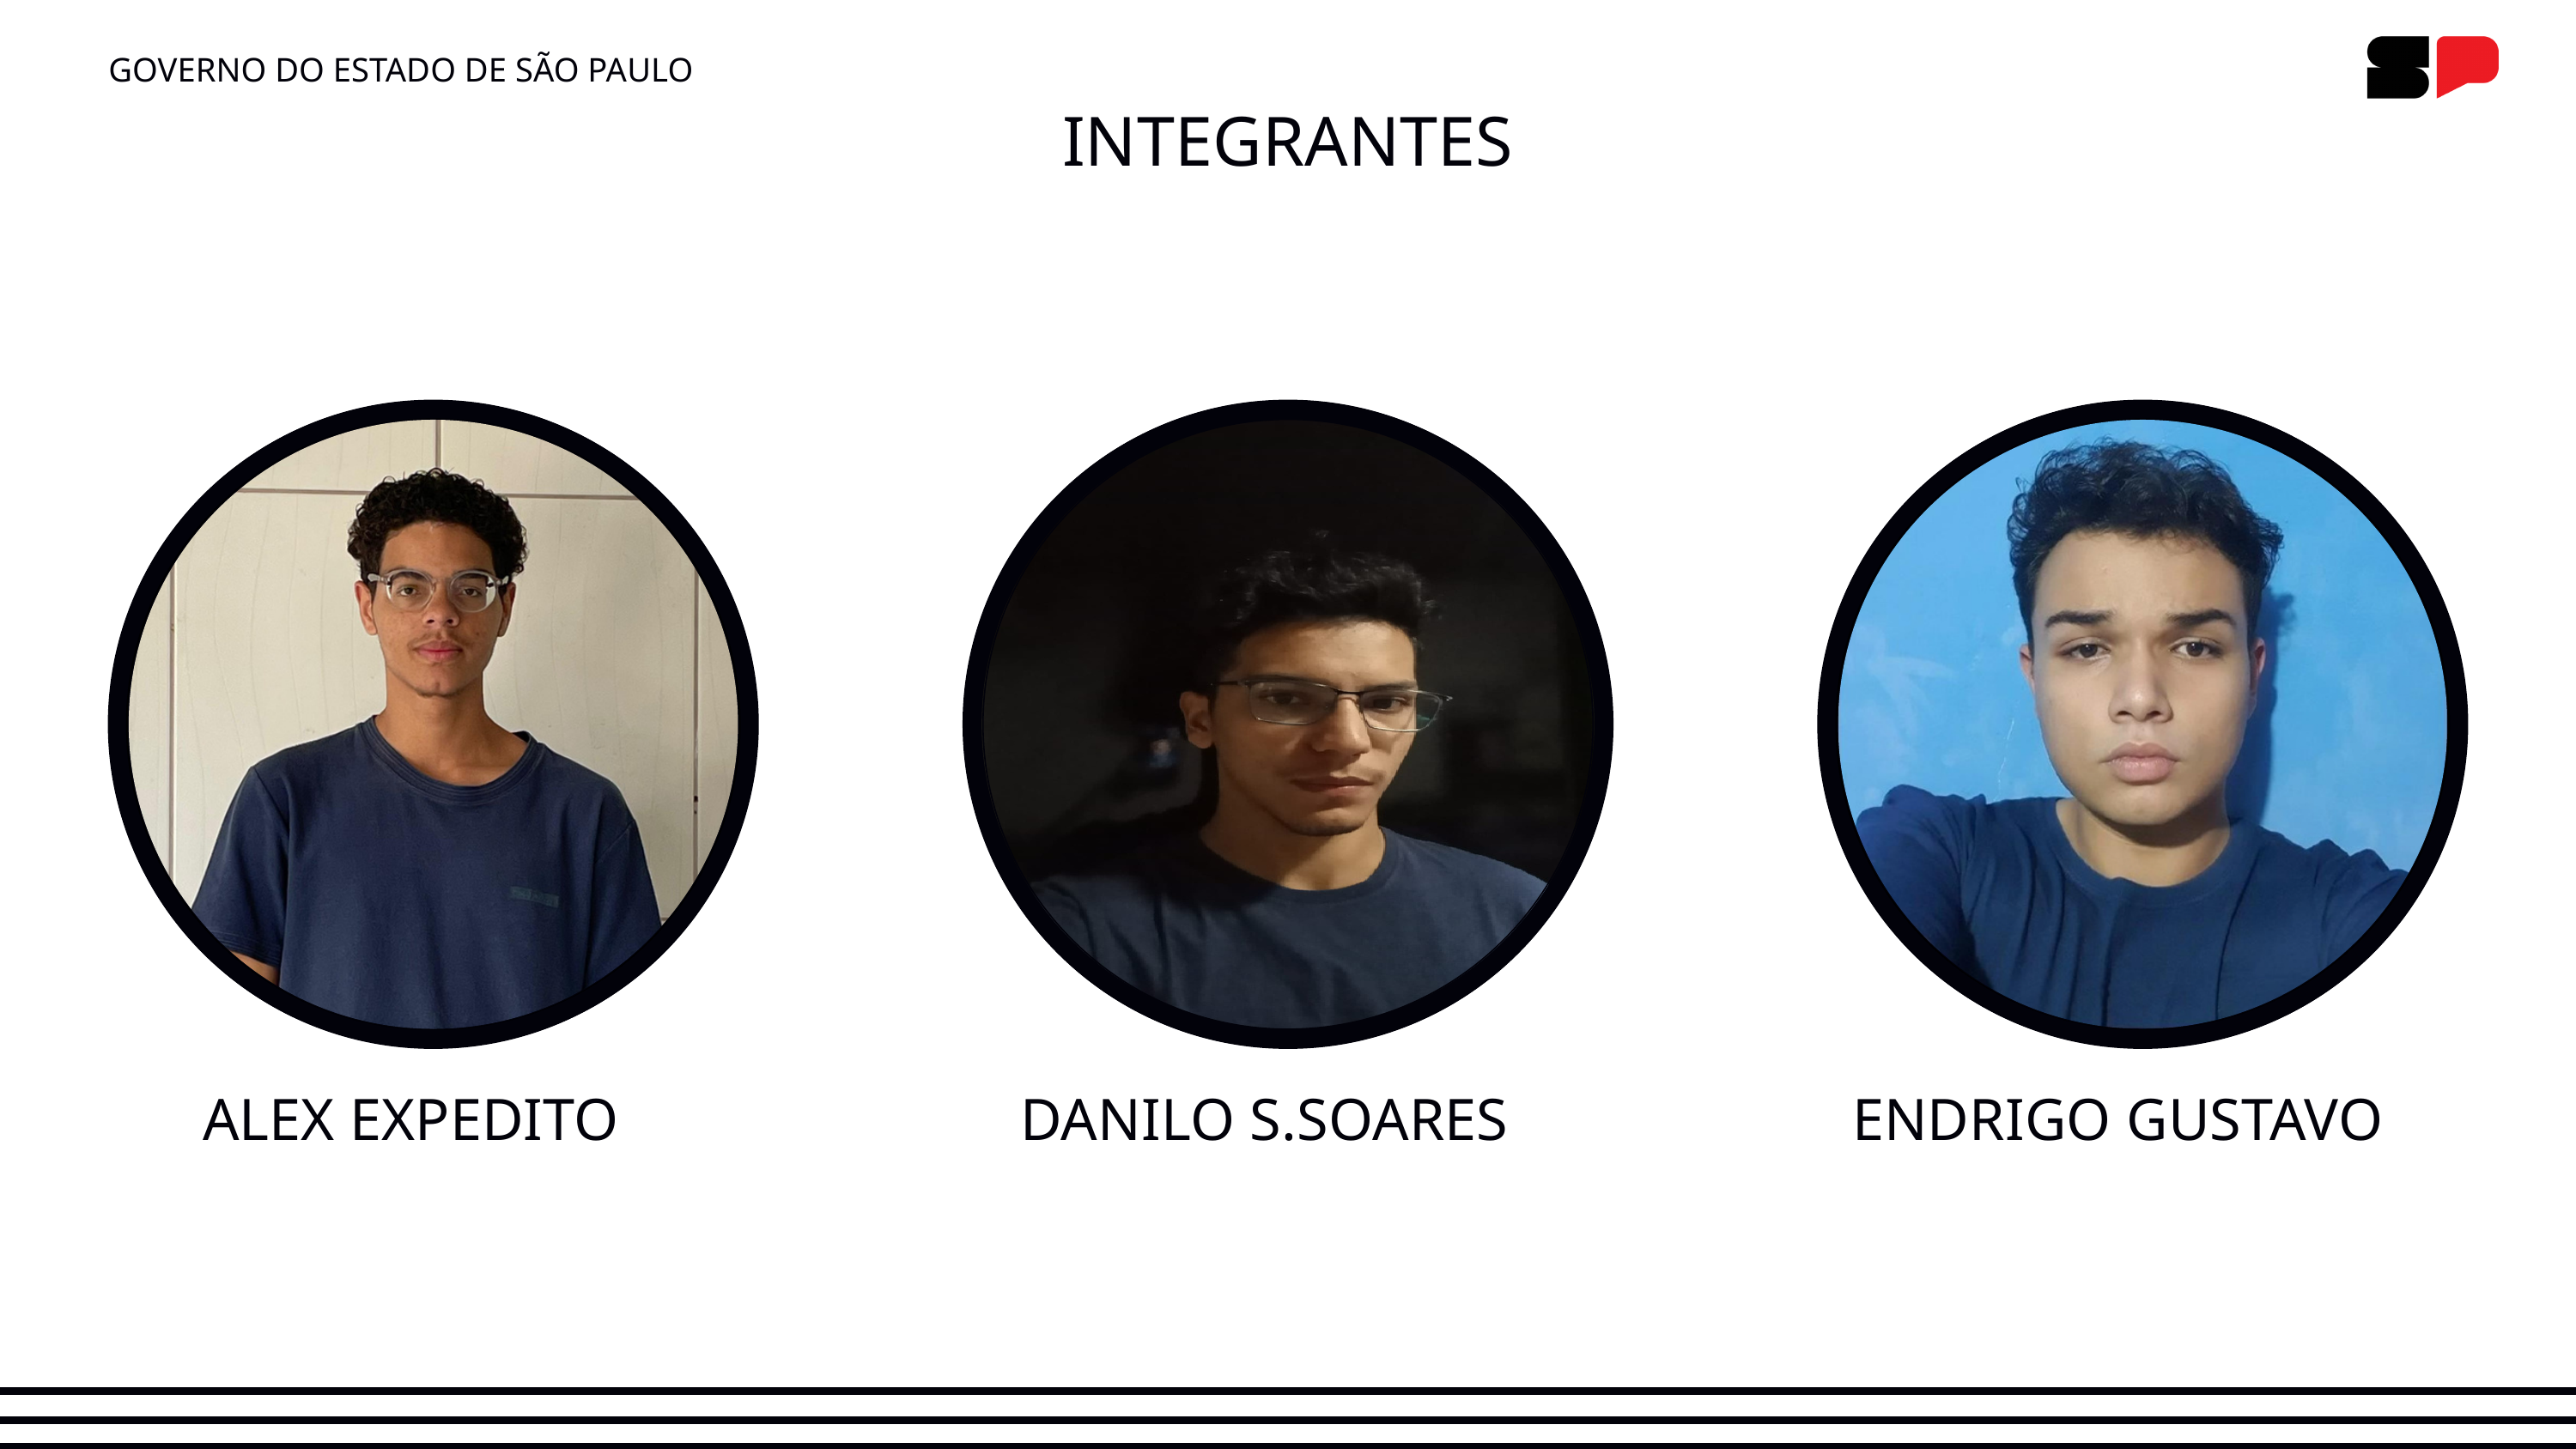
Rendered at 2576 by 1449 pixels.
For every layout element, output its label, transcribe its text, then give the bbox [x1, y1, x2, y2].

text_box ENDRIGO GUSTAVO [1852, 1101, 2433, 1152]
text_box [2360, 30, 2502, 103]
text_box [1817, 399, 2468, 1050]
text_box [1838, 419, 2448, 1029]
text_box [0, 1386, 2576, 1449]
text_box GOVERNO DO ESTADO DE SÃO PAULO [85, 43, 717, 89]
text_box DANILO S.SOARES [1020, 1101, 1556, 1152]
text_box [108, 399, 758, 1050]
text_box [128, 419, 738, 1029]
text_box INTEGRANTES [609, 121, 1967, 180]
text_box ALEX EXPEDITO [202, 1101, 665, 1152]
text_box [963, 399, 1613, 1050]
